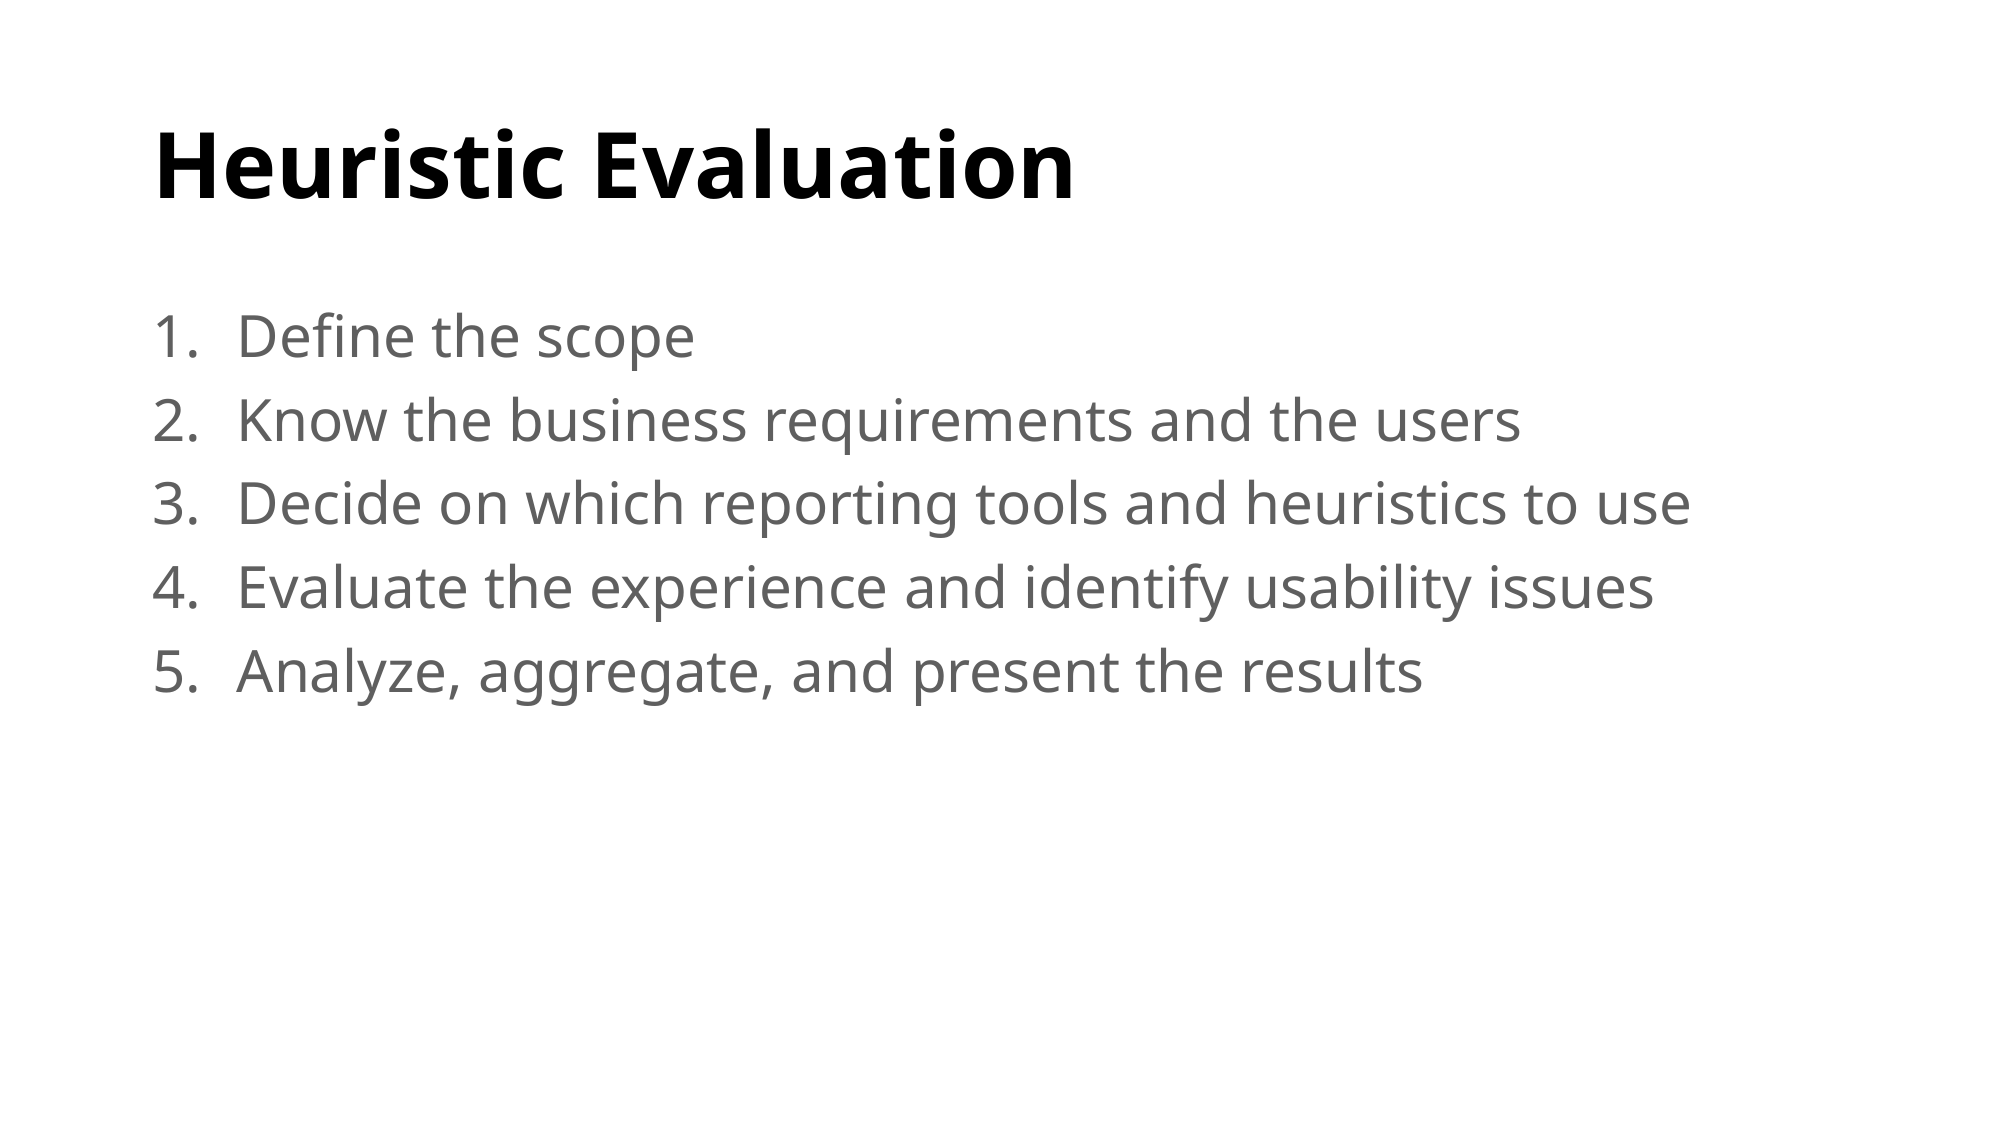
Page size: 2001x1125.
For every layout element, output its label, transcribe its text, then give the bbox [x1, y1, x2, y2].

title Heuristic Evaluation [137, 59, 1863, 278]
list Define the scope Know the business requirements and the users Decide on which reporting tools and heuristics to use Evaluate the experience and identify usability issues Analyze, aggregate, and present the results [137, 299, 1863, 1014]
